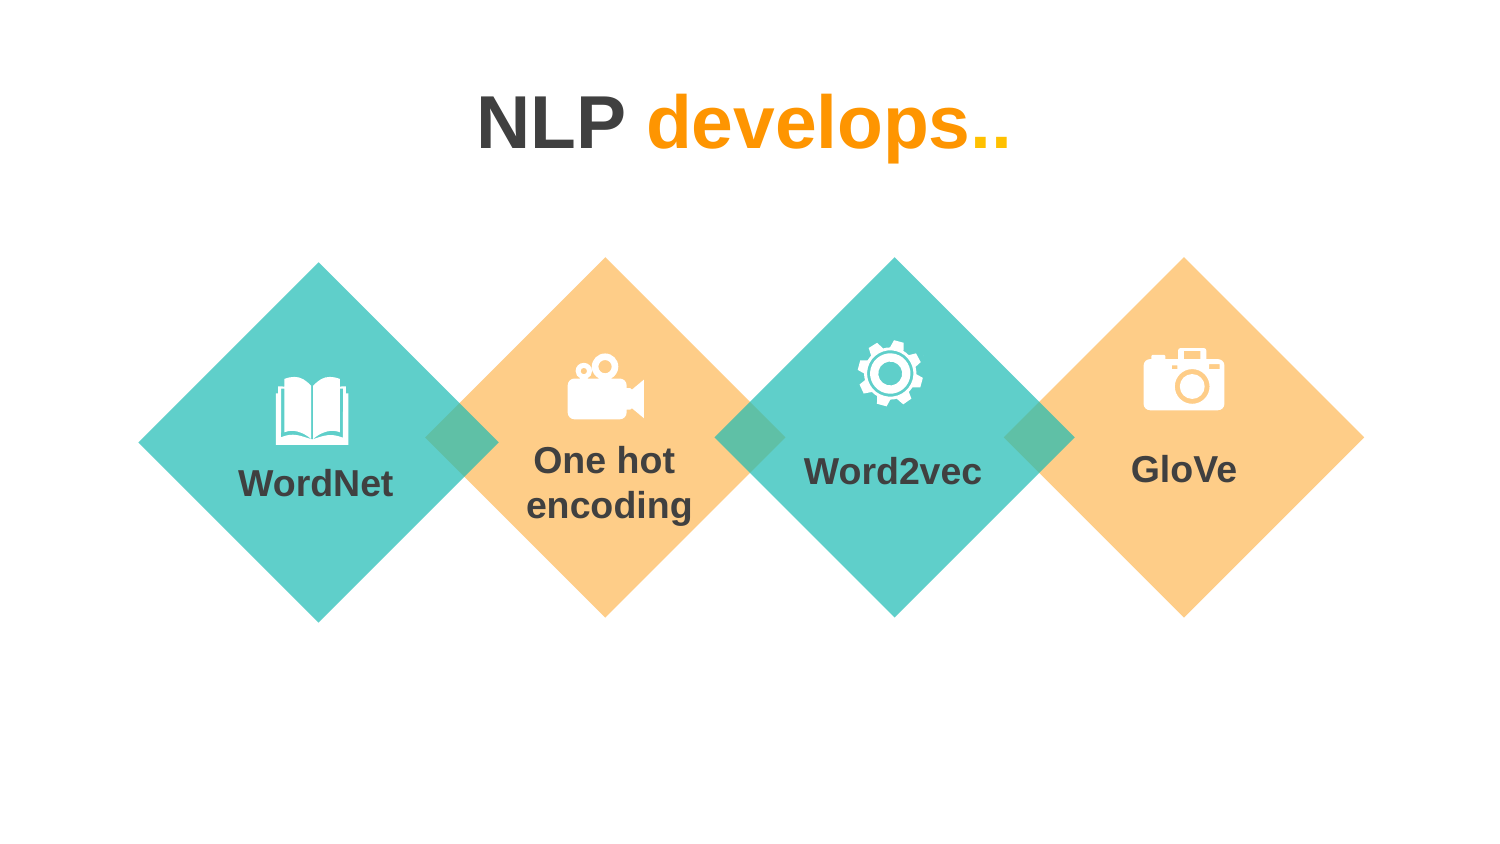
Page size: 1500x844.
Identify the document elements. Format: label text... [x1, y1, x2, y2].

title NLP develops.. [0, 54, 1495, 182]
text_box [273, 374, 351, 448]
text_box [565, 351, 647, 422]
text_box One hot encoding [511, 429, 708, 534]
text_box [136, 260, 501, 625]
text_box [460, 255, 750, 527]
text_box [855, 338, 926, 409]
text_box Word2vec [789, 439, 997, 500]
text_box [1141, 346, 1227, 413]
text_box [712, 255, 1077, 620]
text_box GloVe [1115, 437, 1253, 497]
text_box [1040, 255, 1367, 620]
text_box WordNet [223, 451, 409, 512]
text_box [518, 534, 692, 620]
